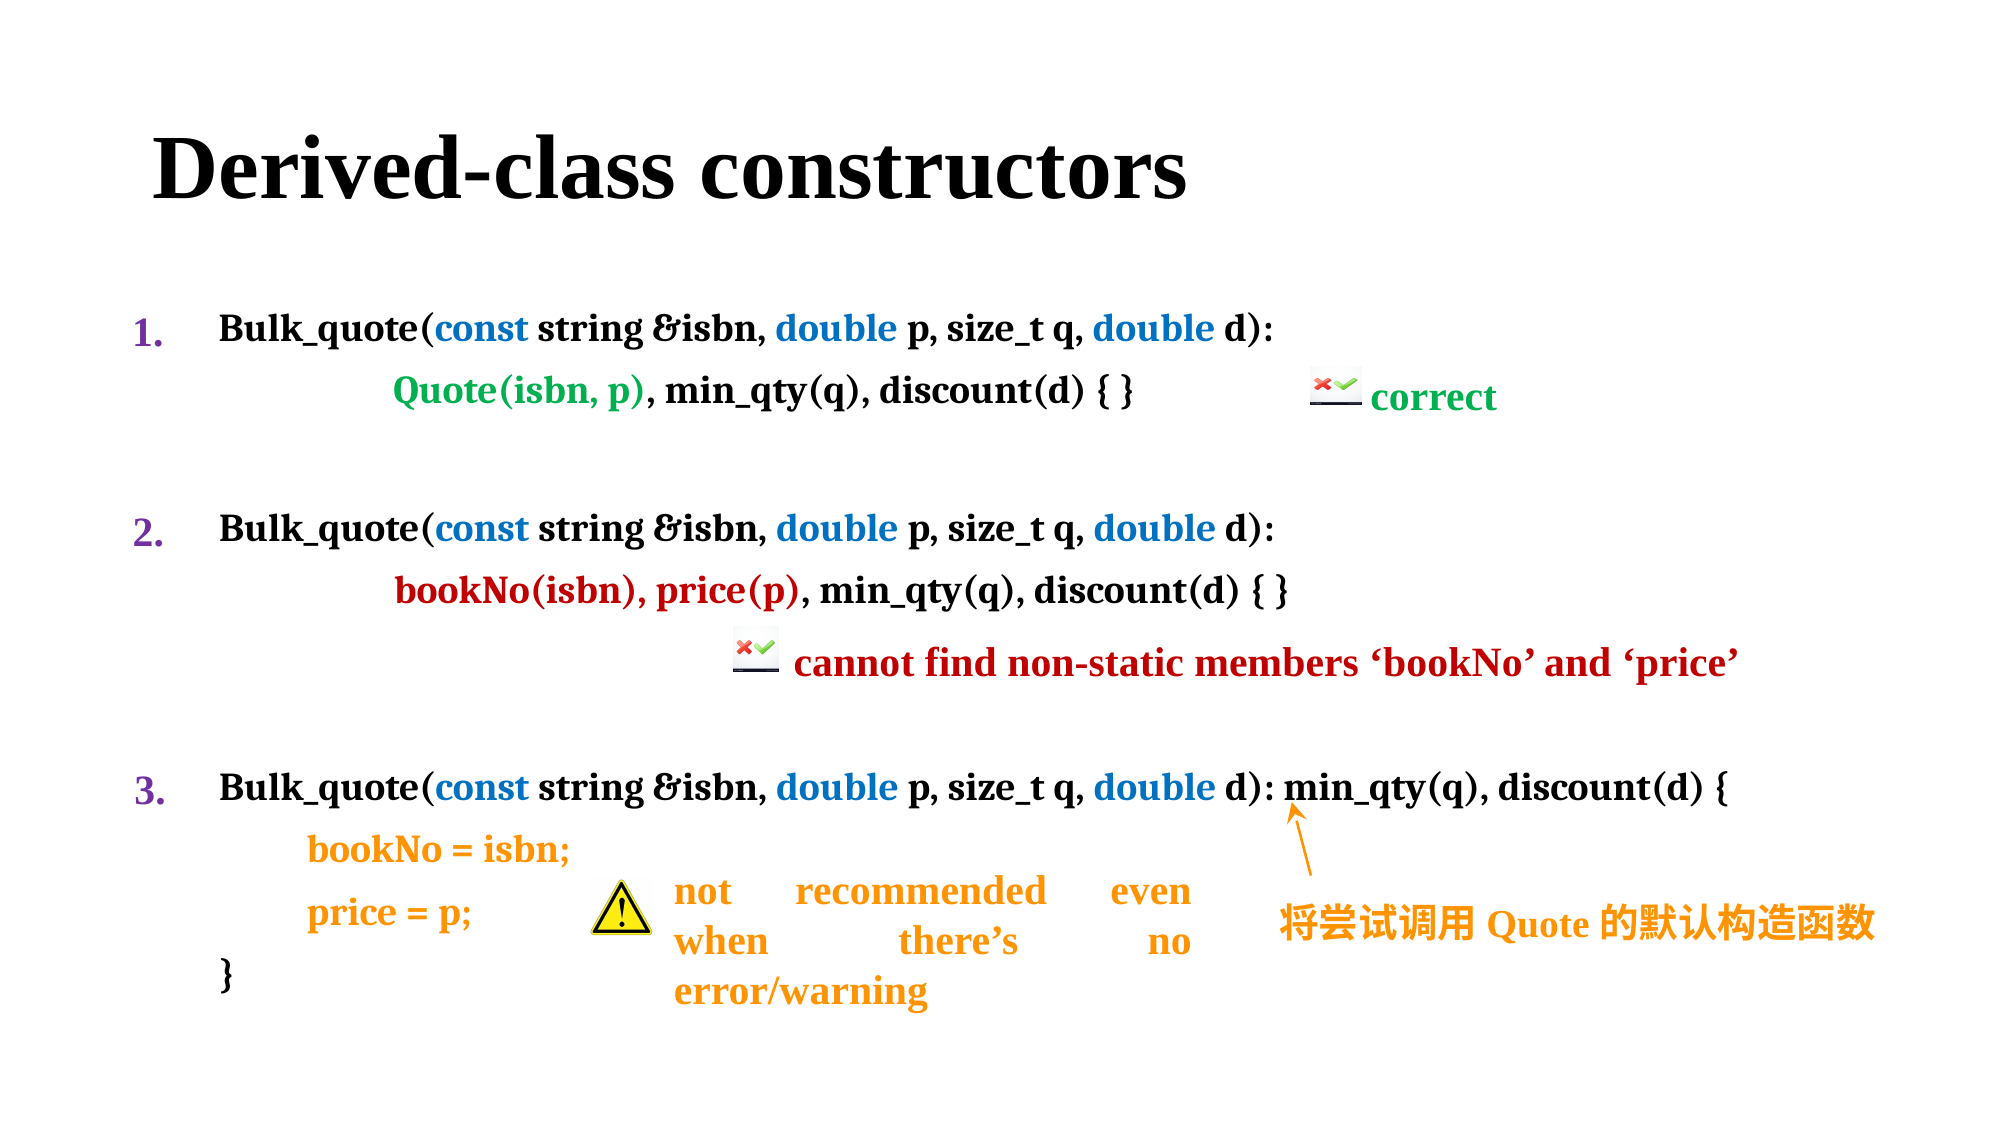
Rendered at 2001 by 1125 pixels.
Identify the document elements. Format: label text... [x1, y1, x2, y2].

text_box Bulk_quote(const string &isbn, double p, size_t q, double d): min_qty(q), discount(d) { bookNo = isbn; price = p; } [204, 738, 1803, 1004]
text_box Bulk_quote(const string &isbn, double p, size_t q, double d): bookNo(isbn), price(p), min_qty(q), discount(d) { } [204, 479, 1761, 620]
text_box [733, 601, 1757, 684]
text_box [1310, 336, 1525, 419]
text_box 1. [117, 272, 191, 363]
title Derived-class constructors [137, 59, 1863, 278]
text_box 2. [117, 472, 191, 563]
text_box 3. [119, 730, 193, 821]
text_box Bulk_quote(const string &isbn, double p, size_t q, double d): Quote(isbn, p), min_qty(q), discount(d) { } [203, 279, 1760, 420]
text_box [588, 855, 1207, 972]
text_box 将尝试调用Quote的默认构造函数 [1264, 866, 1903, 953]
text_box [1291, 802, 1311, 876]
